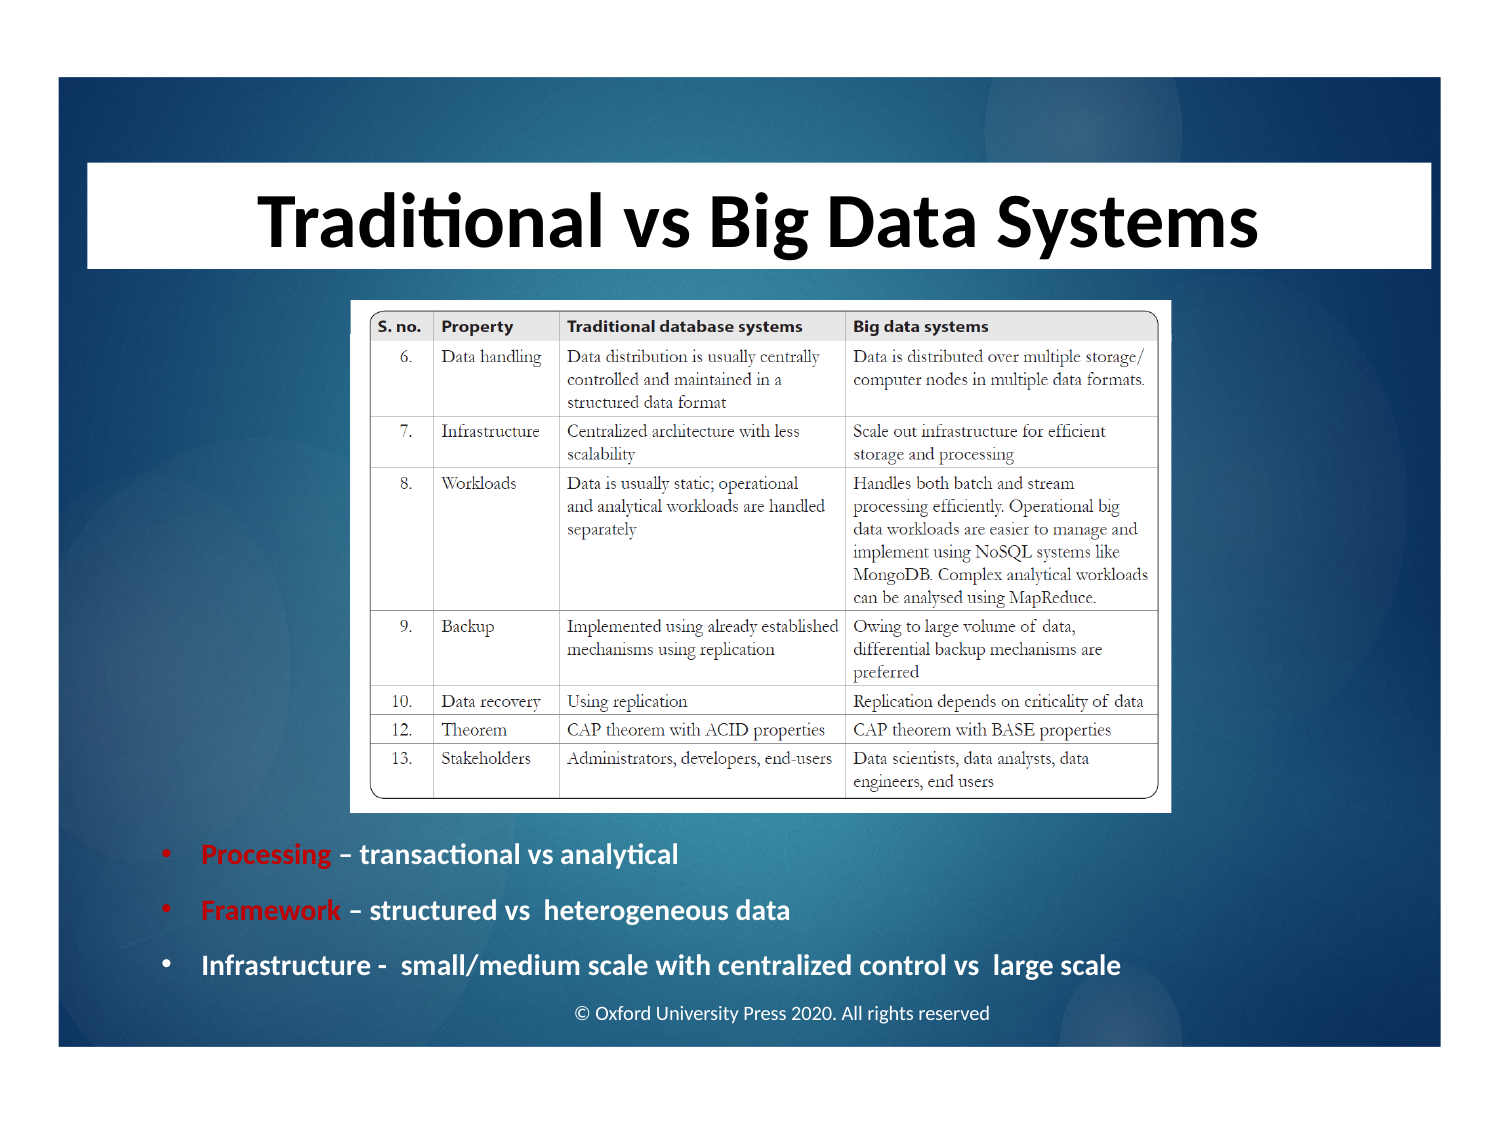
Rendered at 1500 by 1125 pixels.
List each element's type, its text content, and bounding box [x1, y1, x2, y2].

footer © Oxford University Press 2020. All rights reserved [392, 988, 1172, 1033]
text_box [349, 299, 1172, 813]
text_box Traditional vs Big Data Systems [87, 162, 1432, 269]
text_box Processing – transactional vs analytical Framework – structured vs heterogeneous data Infrastructure - small/medium scale with centralized control vs large scale [150, 829, 1475, 988]
